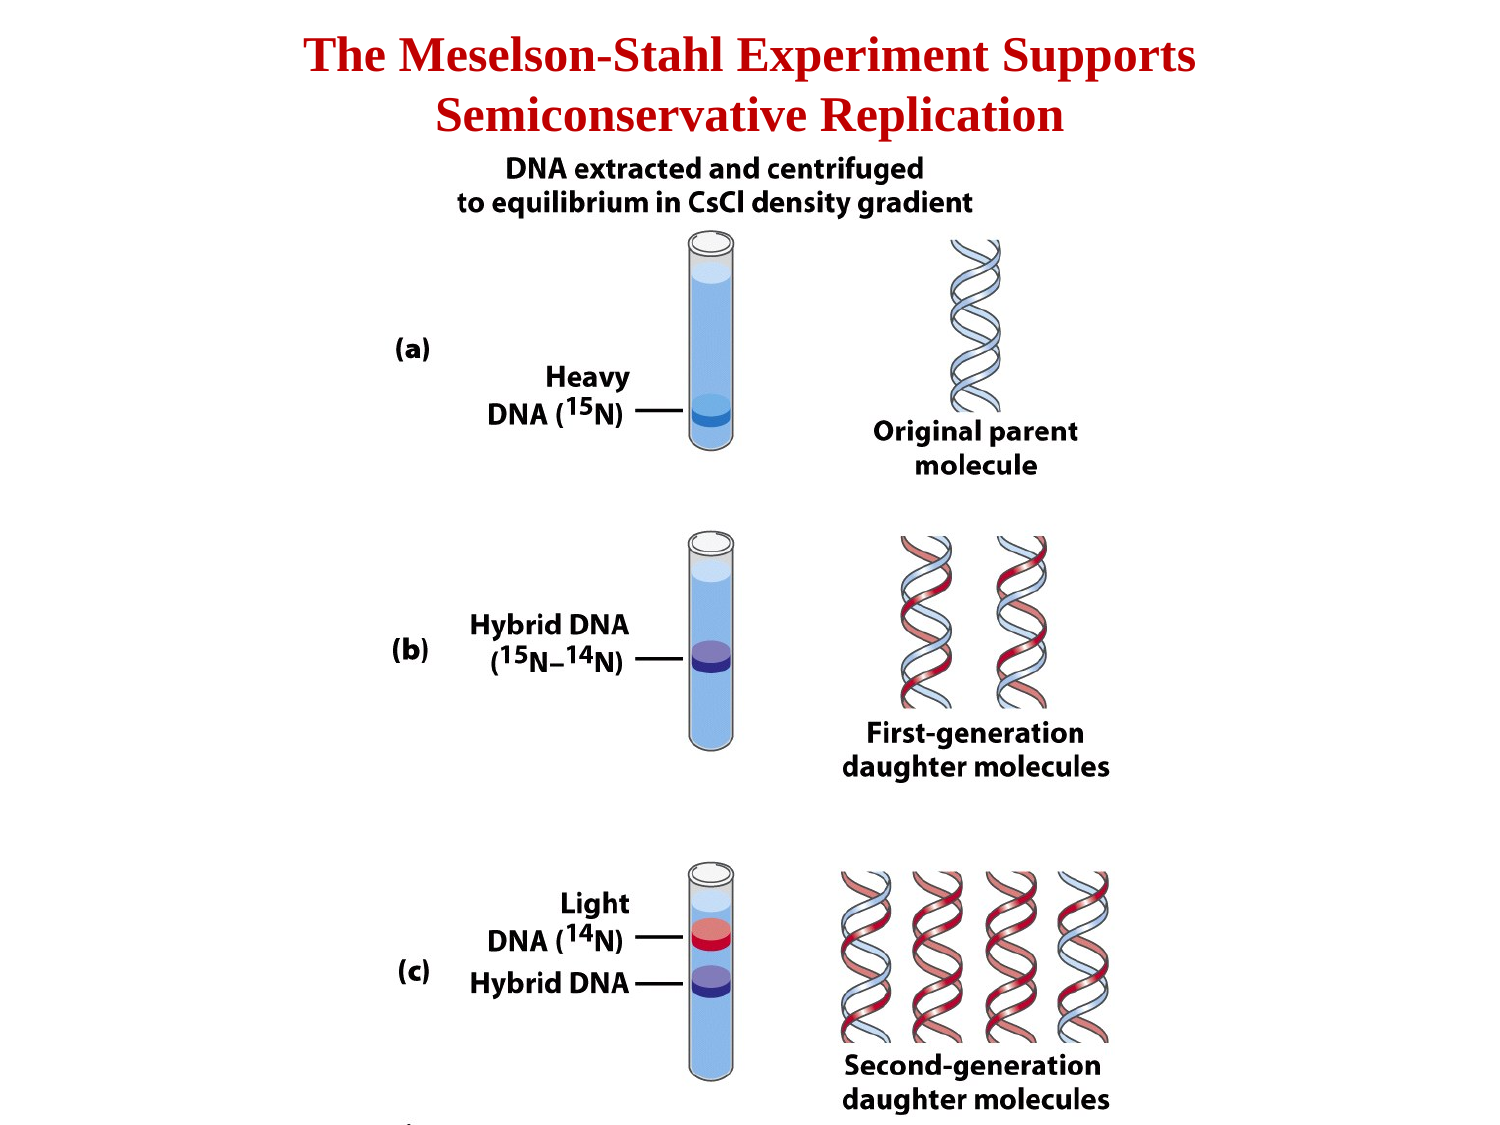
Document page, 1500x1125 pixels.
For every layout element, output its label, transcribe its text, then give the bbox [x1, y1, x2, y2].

picture [384, 149, 1116, 1125]
text_box The Meselson-Stahl Experiment Supports Semiconservative Replication [162, 13, 1338, 149]
